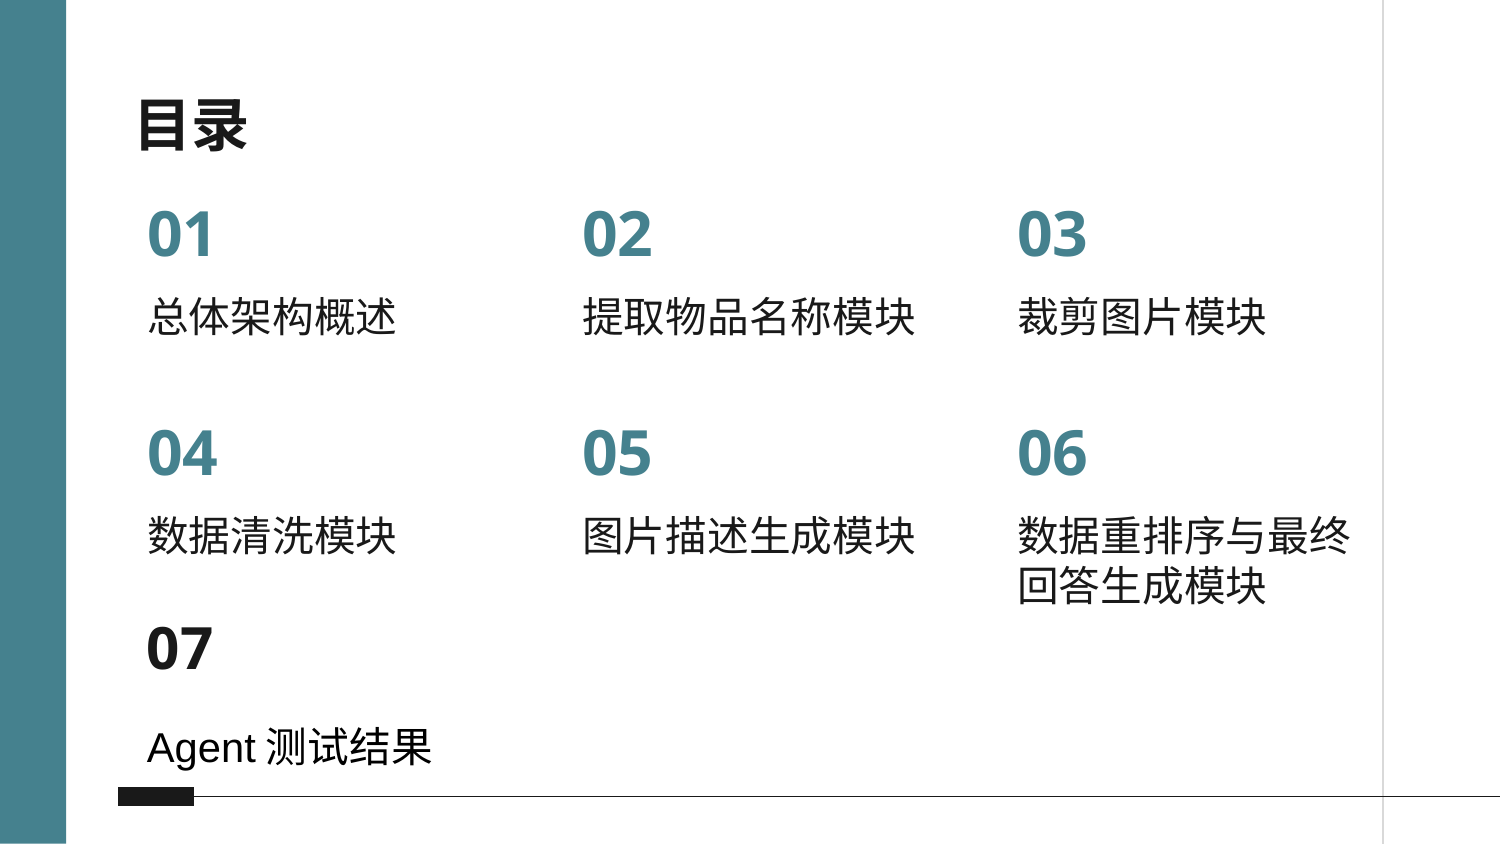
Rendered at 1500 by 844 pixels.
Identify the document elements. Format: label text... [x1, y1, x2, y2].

subtitle 图片描述生成模块 [567, 495, 961, 580]
subtitle 数据清洗模块 [132, 495, 526, 580]
title 05 [567, 429, 693, 495]
title 03 [1002, 210, 1128, 276]
text_box 07 [132, 603, 882, 689]
title 04 [132, 429, 258, 495]
text_box Agent测试结果 [132, 713, 882, 779]
title 目录 [118, 72, 1382, 167]
subtitle 总体架构概述 [132, 276, 526, 361]
subtitle 提取物品名称模块 [567, 276, 961, 361]
title 02 [567, 210, 693, 276]
subtitle 数据重排序与最终回答生成模块 [1002, 495, 1396, 580]
title 01 [132, 210, 258, 276]
title 06 [1002, 429, 1128, 495]
subtitle 裁剪图片模块 [1002, 276, 1396, 361]
